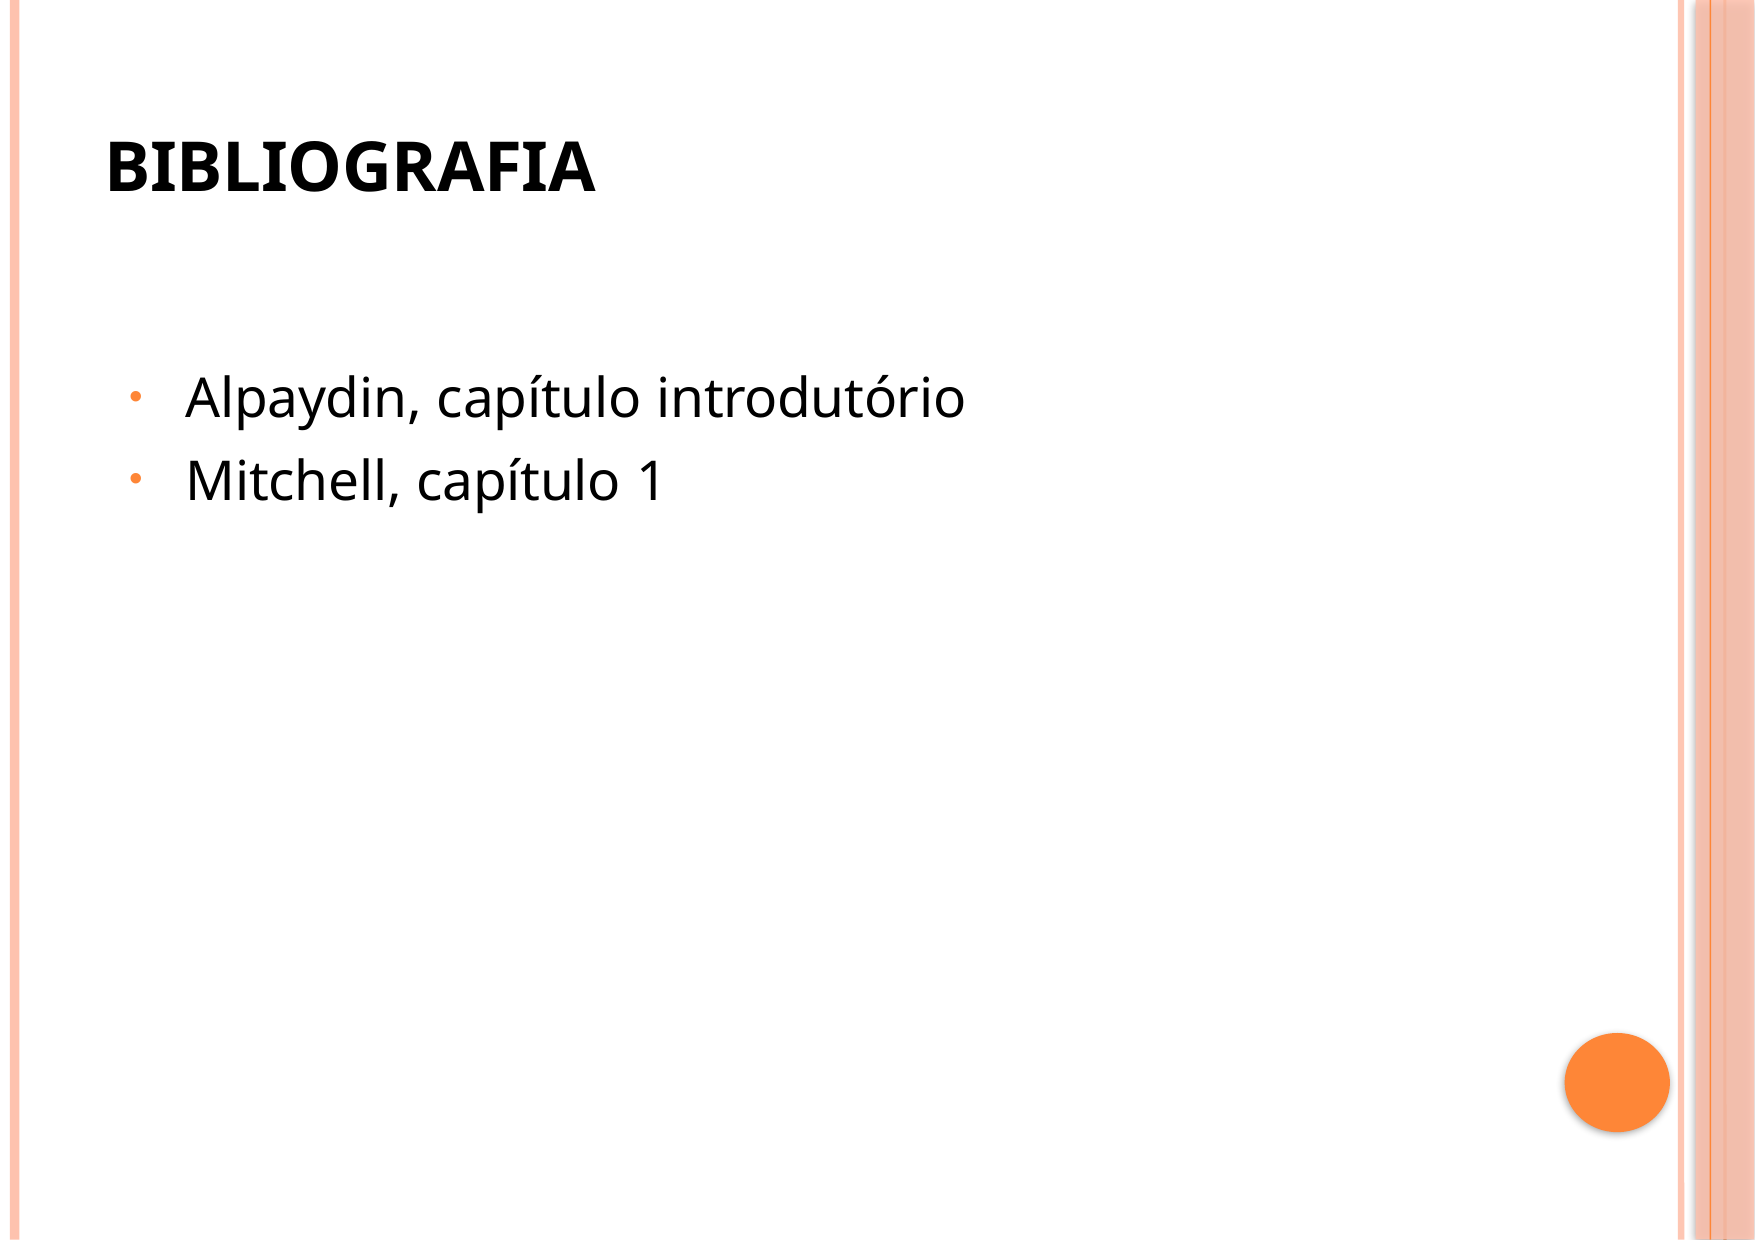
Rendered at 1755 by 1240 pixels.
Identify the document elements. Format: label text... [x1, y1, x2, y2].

title Bibliografia [102, 0, 614, 206]
list Alpaydin, capítulo introdutório Mitchell, capítulo 1 [127, 344, 1560, 1067]
